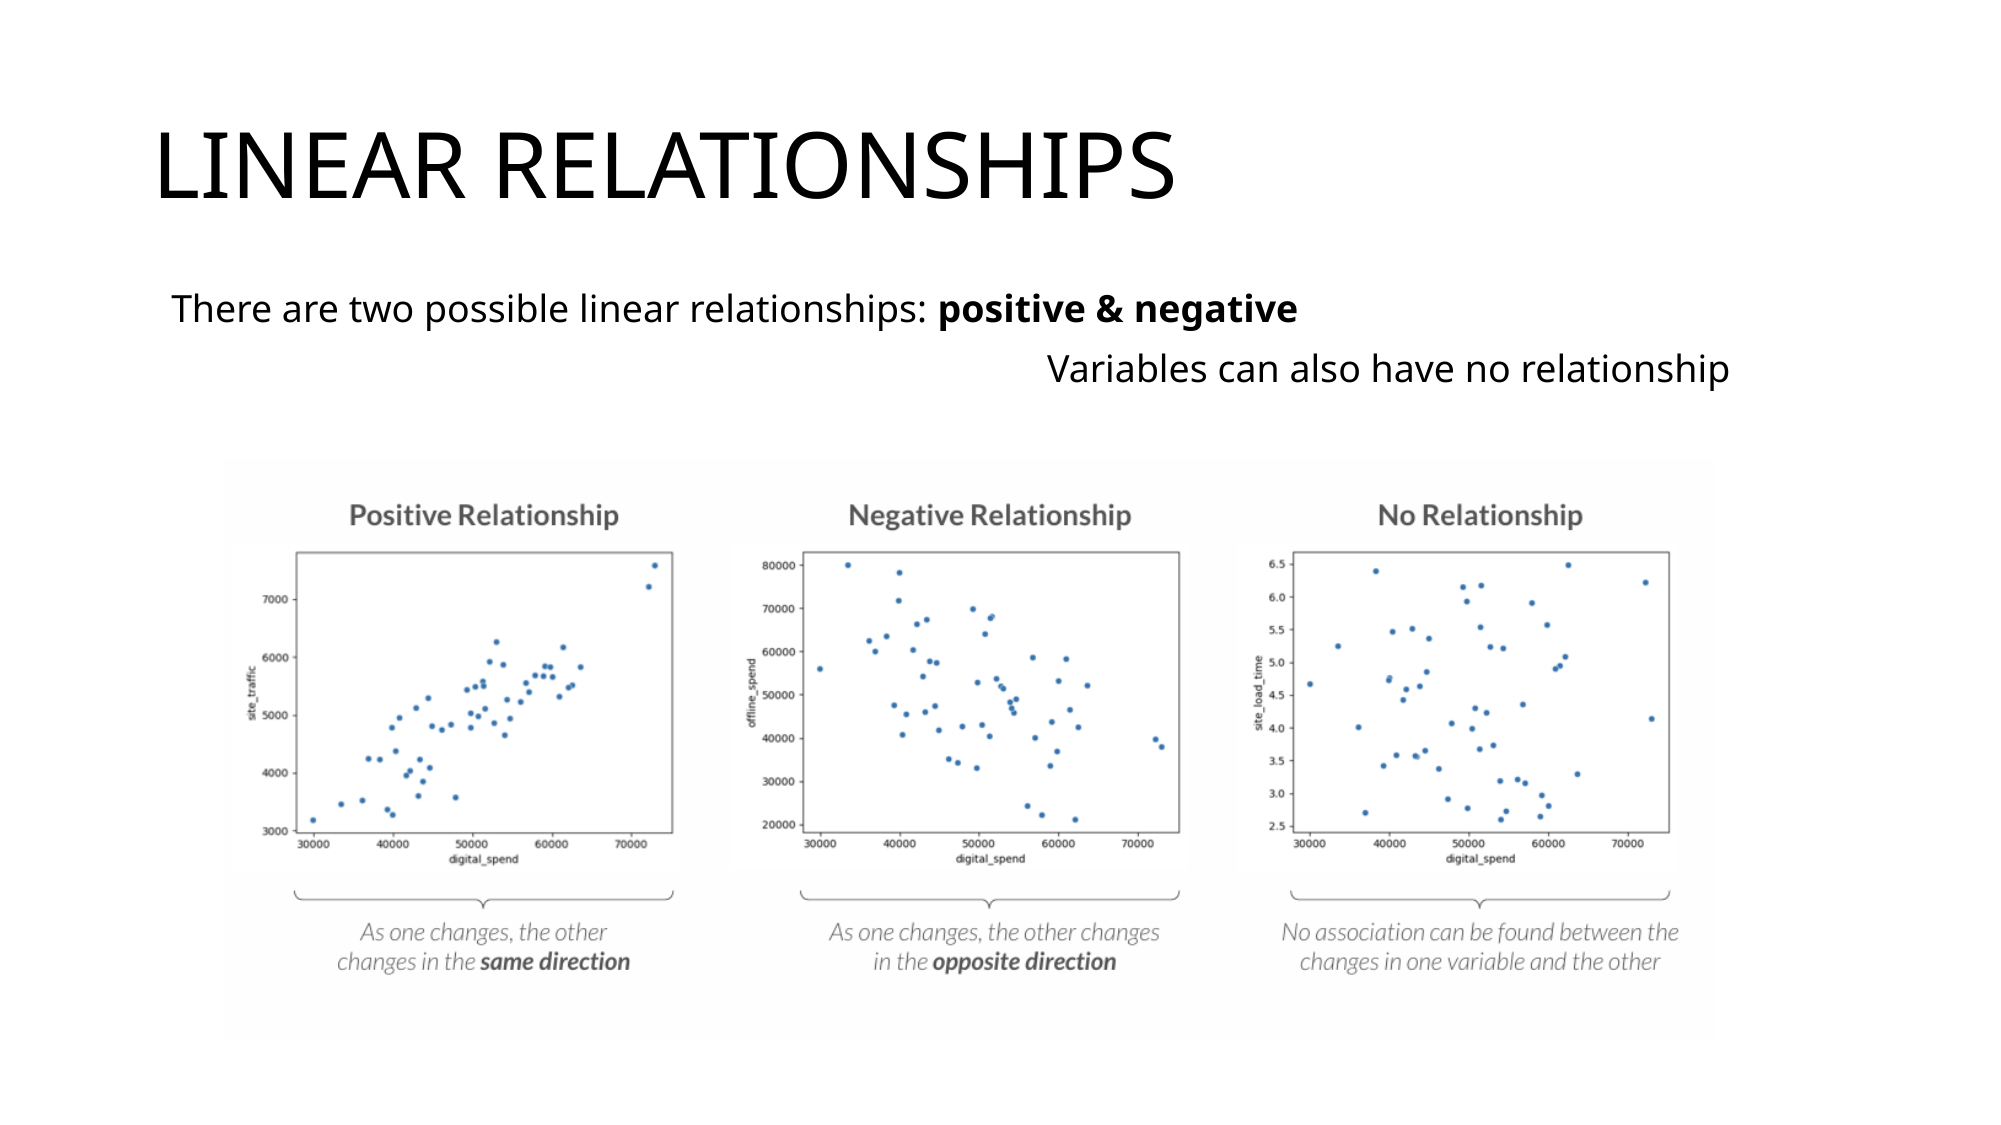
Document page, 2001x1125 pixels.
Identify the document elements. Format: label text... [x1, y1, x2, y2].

picture [223, 458, 1715, 1041]
title LINEAR RELATIONSHIPS [137, 59, 1863, 278]
text_box There are two possible linear relationships: positive & negative [156, 277, 1486, 337]
text_box Variables can also have no relationship [1032, 337, 2000, 398]
